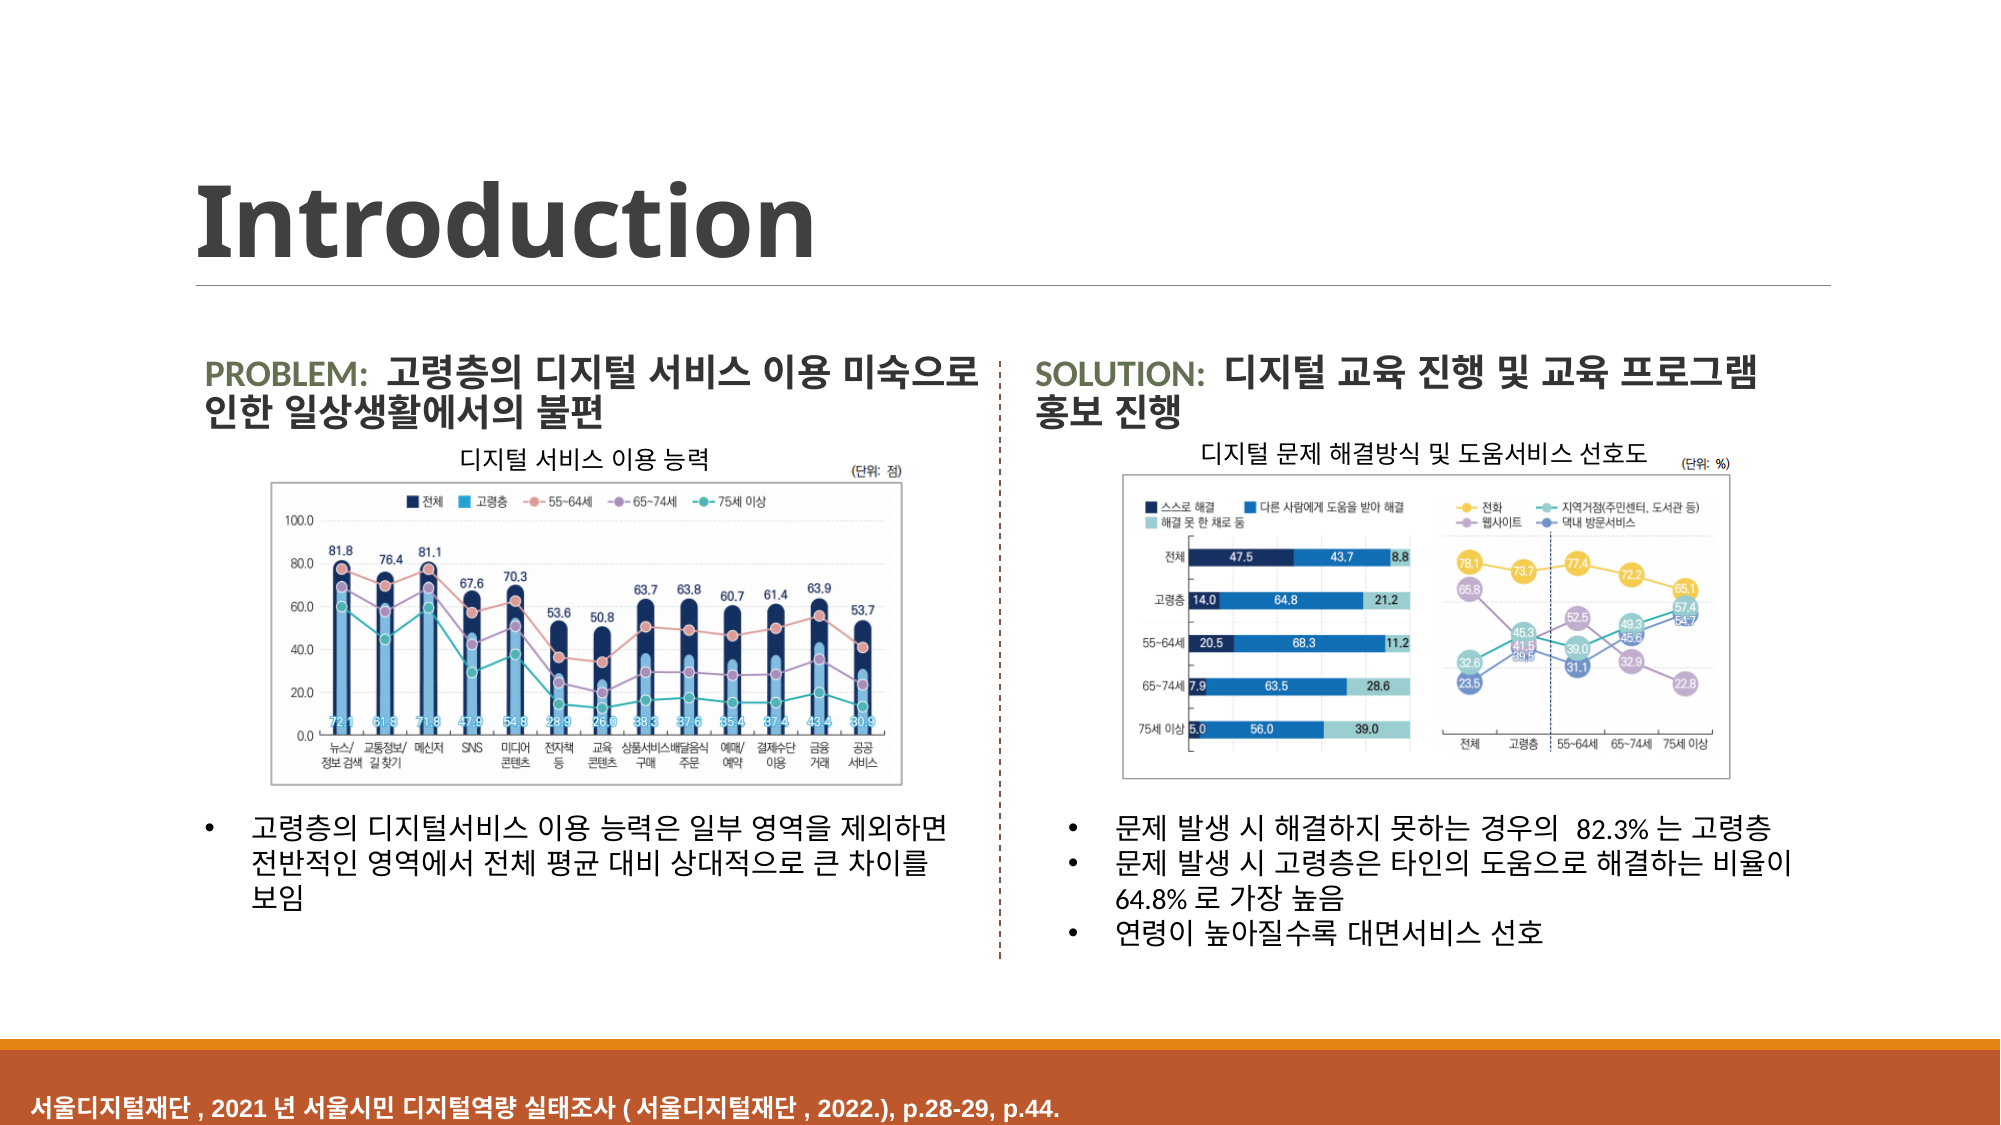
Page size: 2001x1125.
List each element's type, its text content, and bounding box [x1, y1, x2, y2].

text_box 디지털 서비스 이용 능력 [444, 437, 726, 459]
list Solution: 디지털 교육 진행 및 교육 프로그램 홍보 진행 [1020, 333, 1830, 455]
text_box 문제 발생 시 해결하지 못하는 경우의 82.3%는 고령층 문제 발생 시 고령층은 타인의 도움으로 해결하는 비율이 64.8%로 가장 높음 연령이 높아질수록 대면서비스 선호 [1053, 802, 1864, 958]
list Problem: 고령층의 디지털 서비스 이용 미숙으로 인한 일상생활에서의 불편 [189, 333, 1000, 455]
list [262, 462, 908, 790]
text_box 서울디지털재단, 2021년 서울시민 디지털역량 실태조사(서울디지털재단, 2022.), p.28-29, p.44. [15, 1084, 1076, 1125]
title Introduction [180, 47, 1830, 285]
text_box 디지털 문제 해결방식 및 도움서비스 선호도 [1185, 431, 1665, 453]
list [1113, 456, 1738, 784]
text_box 고령층의 디지털서비스 이용 능력은 일부 영역을 제외하면 전반적인 영역에서 전체 평균 대비 상대적으로 큰 차이를 보임 [189, 802, 996, 923]
